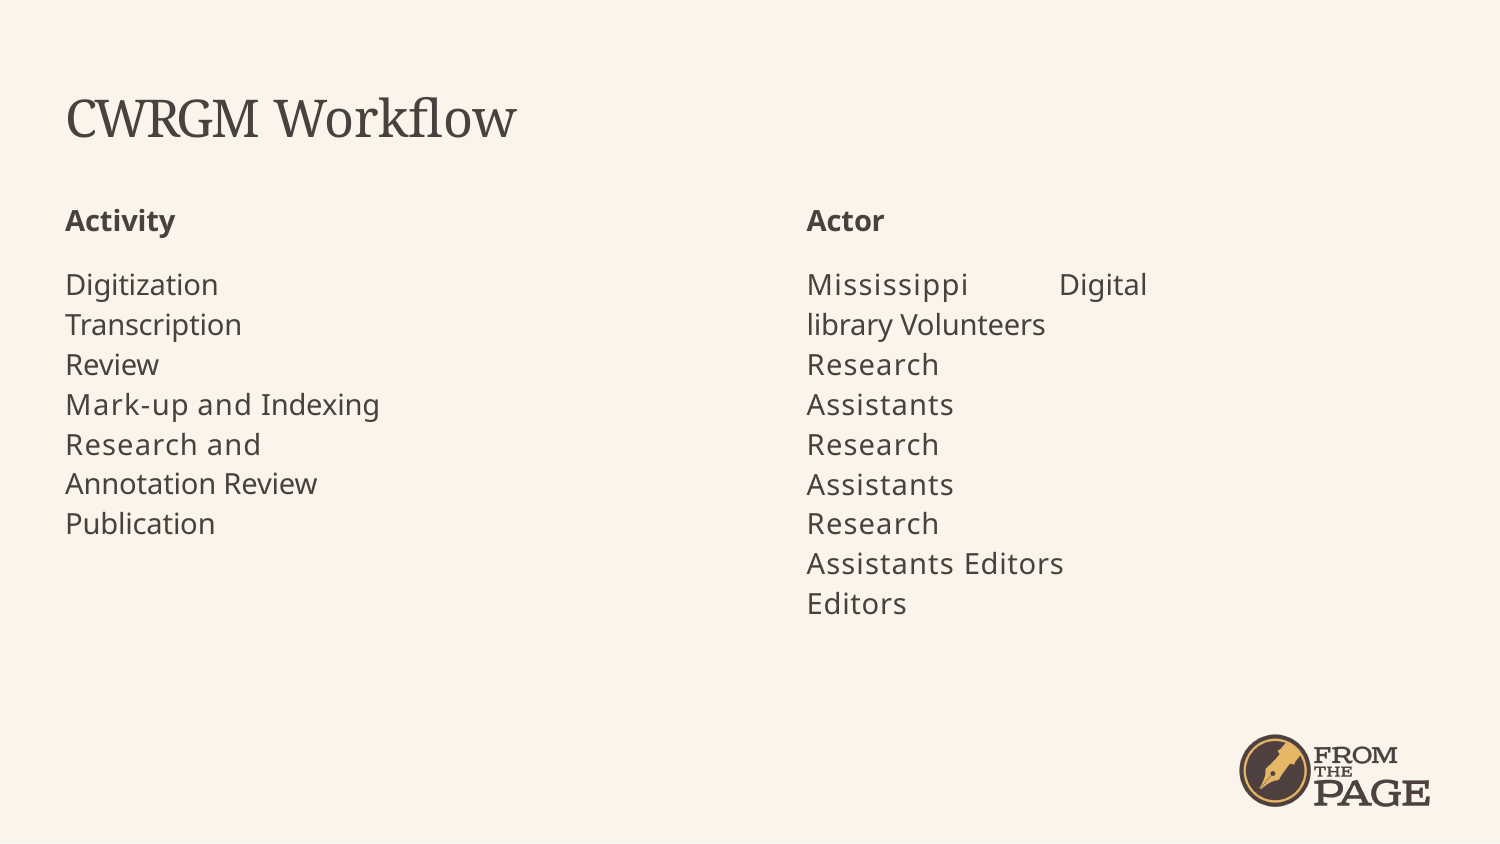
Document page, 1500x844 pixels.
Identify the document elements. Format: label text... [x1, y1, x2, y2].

picture [1237, 732, 1432, 809]
text_box Actor [804, 199, 888, 237]
text_box Activity Digitization Transcription Review Mark-up and Indexing Research and Annotation Review Publication [63, 199, 414, 541]
title CWRGM Workflow [63, 82, 886, 227]
text_box Mississippi Digital library Volunteers Research Assistants Research Assistants Research Assistants Editors Editors [804, 259, 1149, 621]
